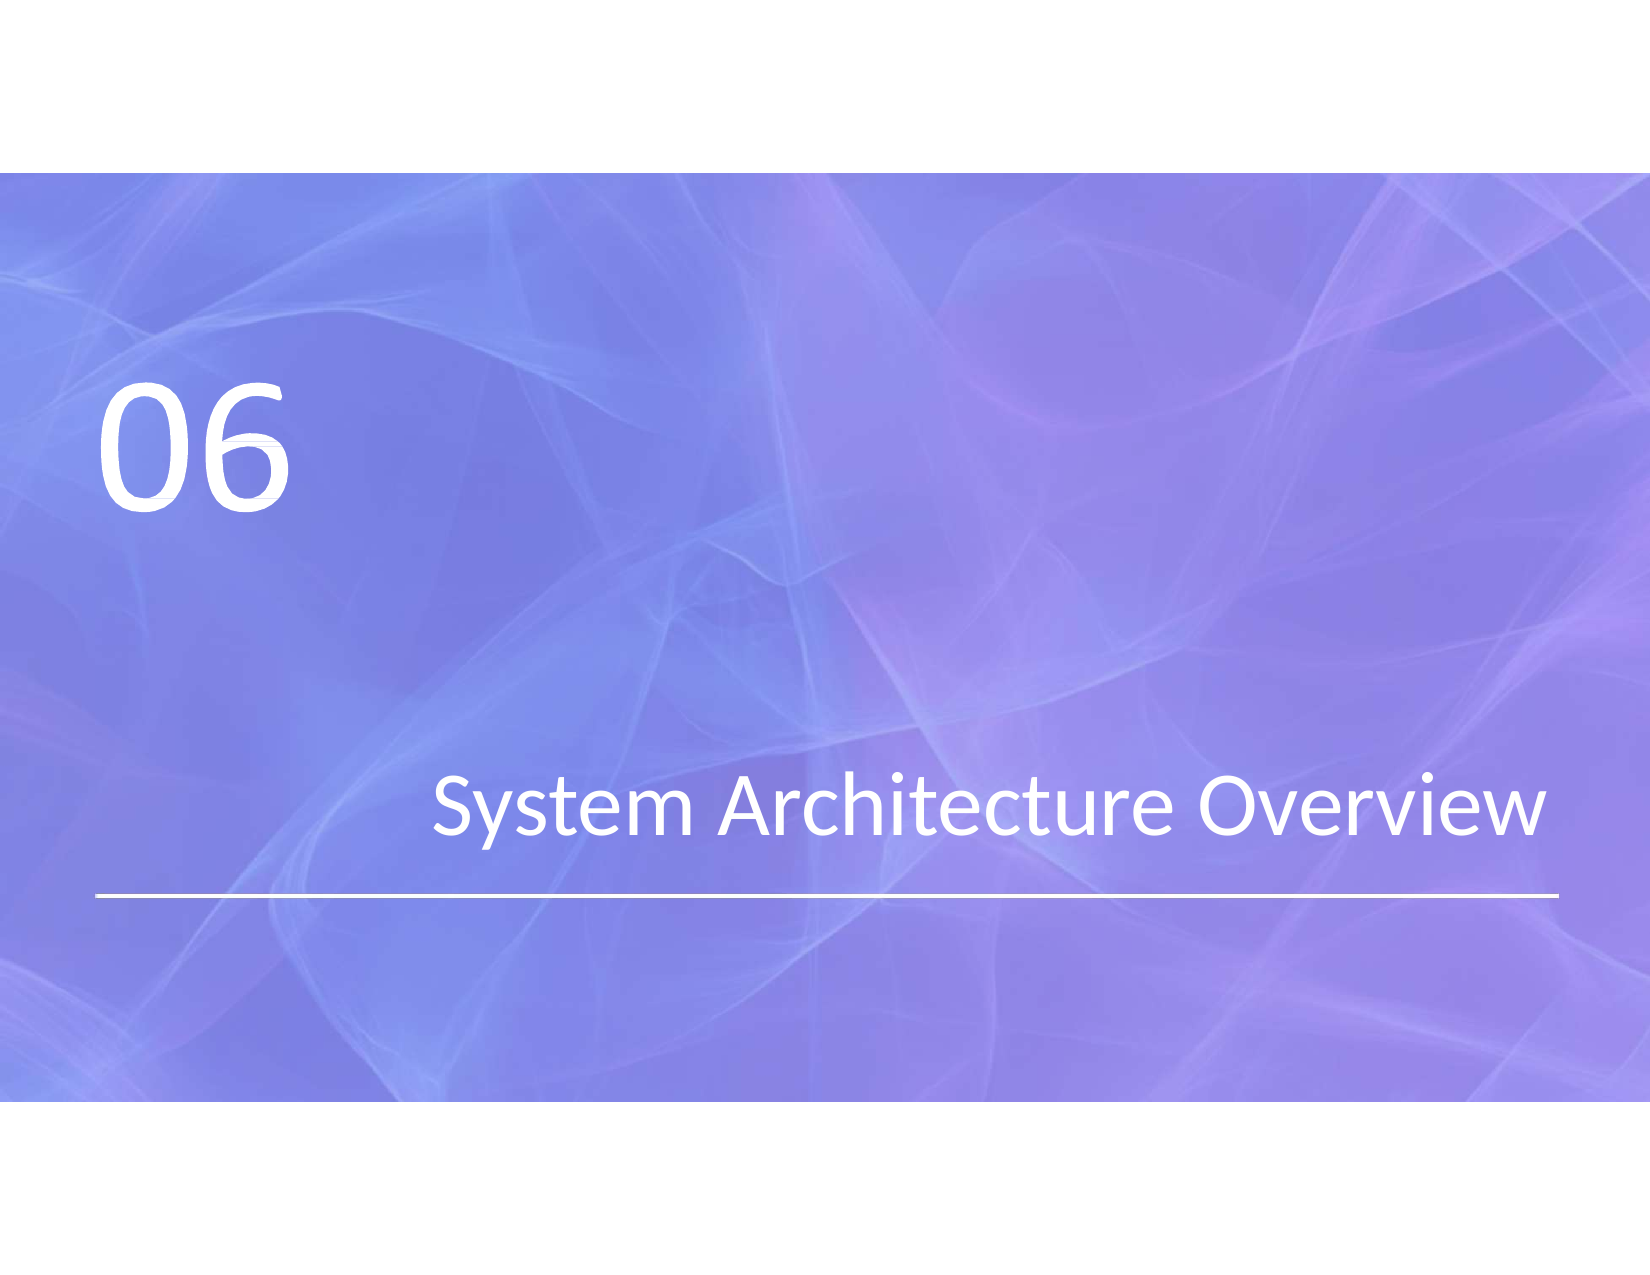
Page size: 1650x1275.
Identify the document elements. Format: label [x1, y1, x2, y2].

text_box [0, 173, 1650, 1102]
